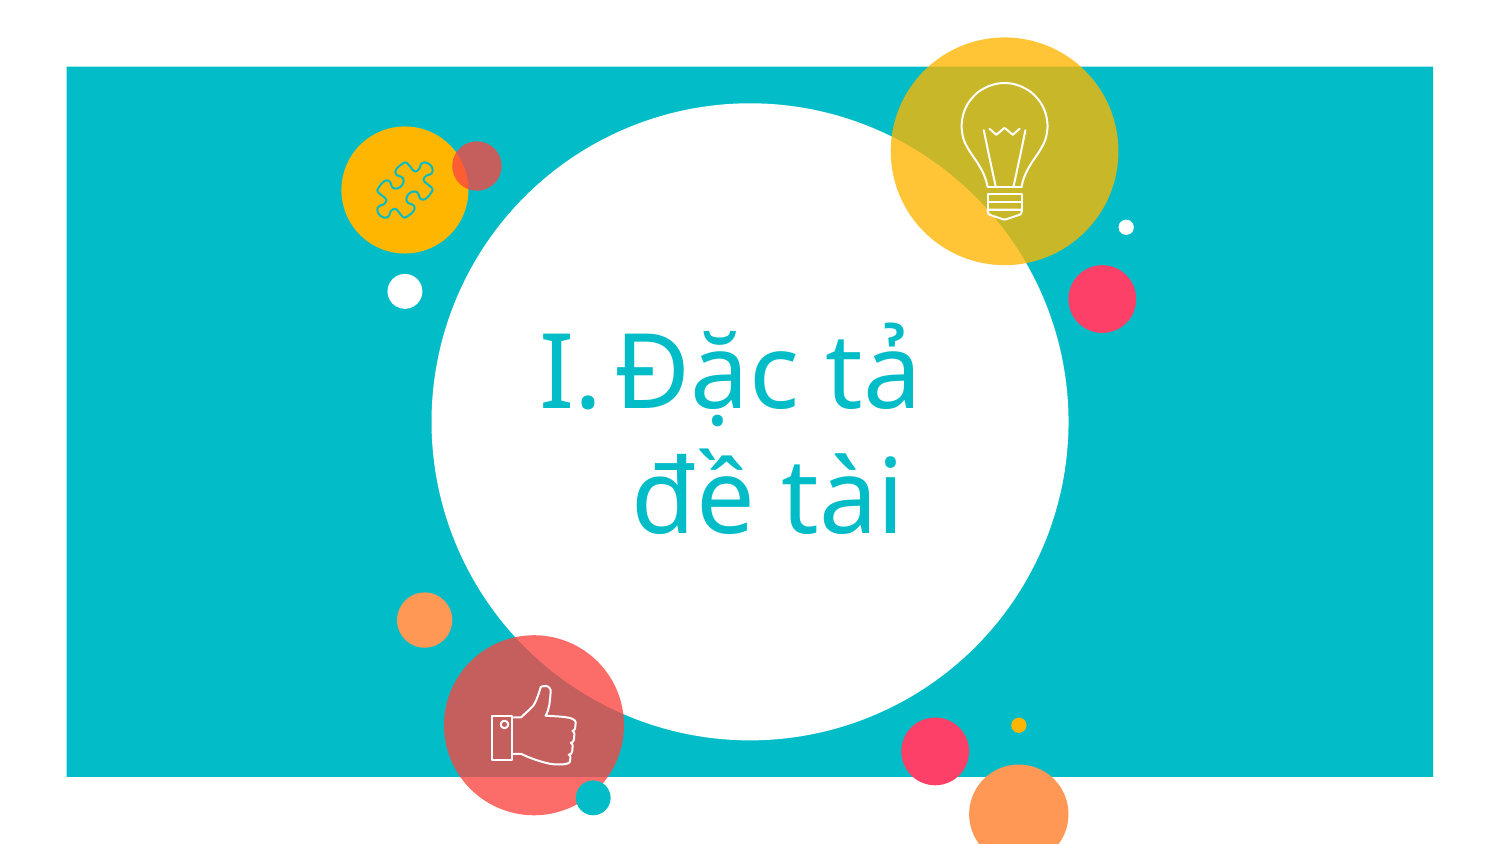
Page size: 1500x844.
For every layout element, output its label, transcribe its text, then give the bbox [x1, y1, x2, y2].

title Đặc tả đề tài [457, 413, 1005, 570]
